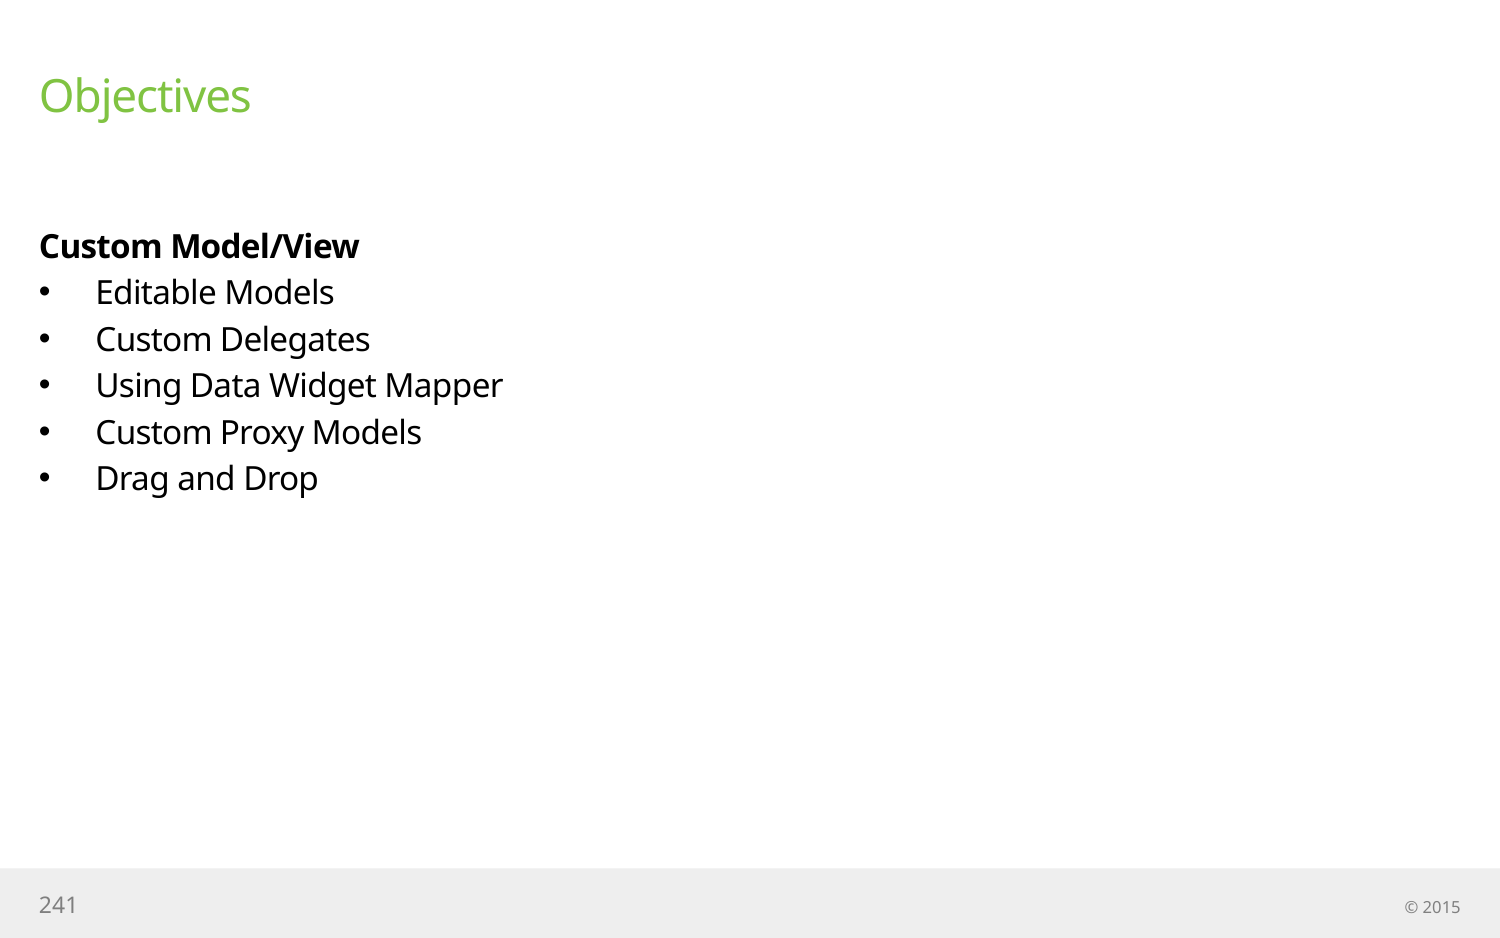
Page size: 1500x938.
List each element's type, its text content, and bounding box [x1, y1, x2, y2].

footer © 2015 [1188, 896, 1461, 917]
slide_number 241 [39, 892, 410, 921]
list Custom Model/View Editable Models Custom Delegates Using Data Widget Mapper Custom Proxy Models Drag and Drop [39, 224, 1471, 846]
title Objectives [39, 66, 1052, 195]
